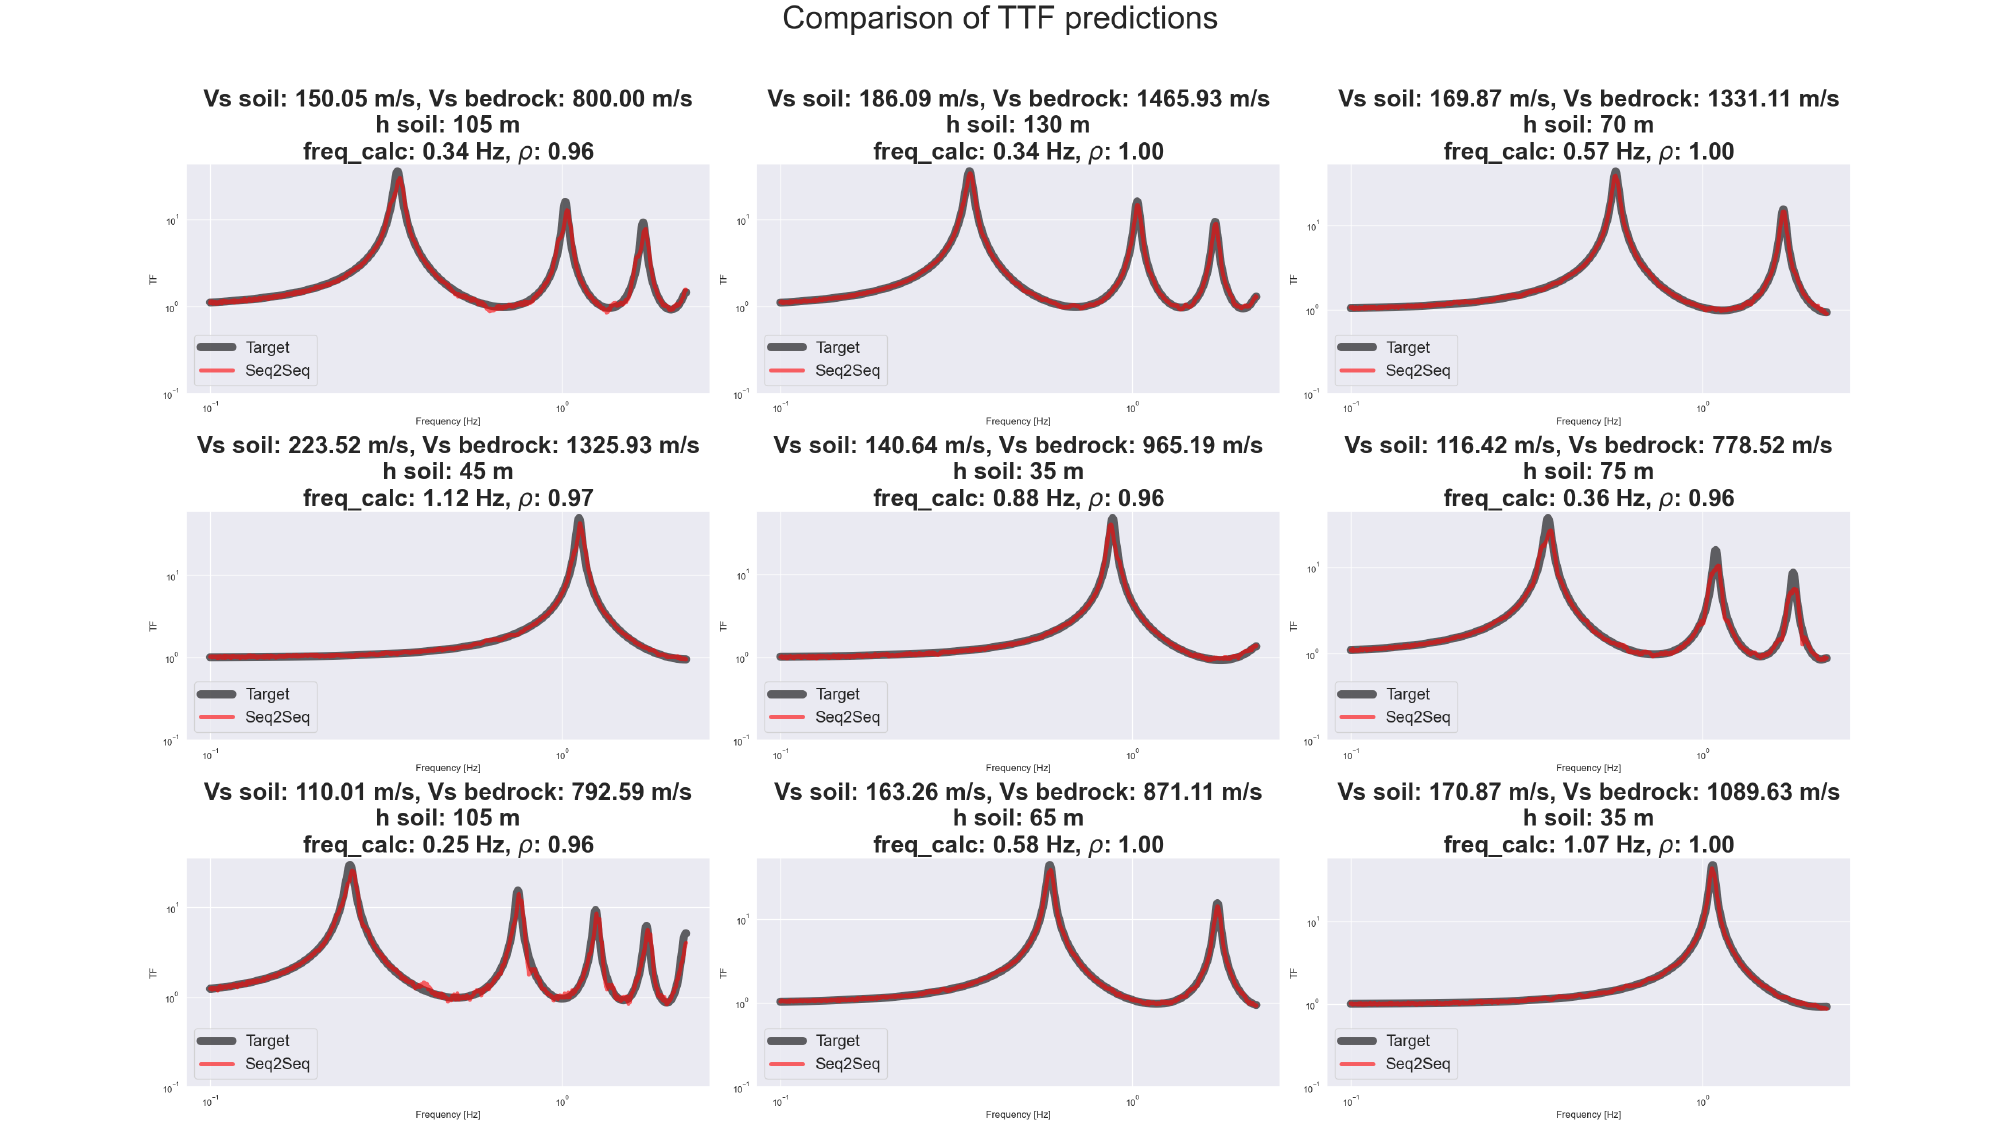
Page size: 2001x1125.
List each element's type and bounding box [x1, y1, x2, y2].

picture [143, 0, 1856, 1125]
